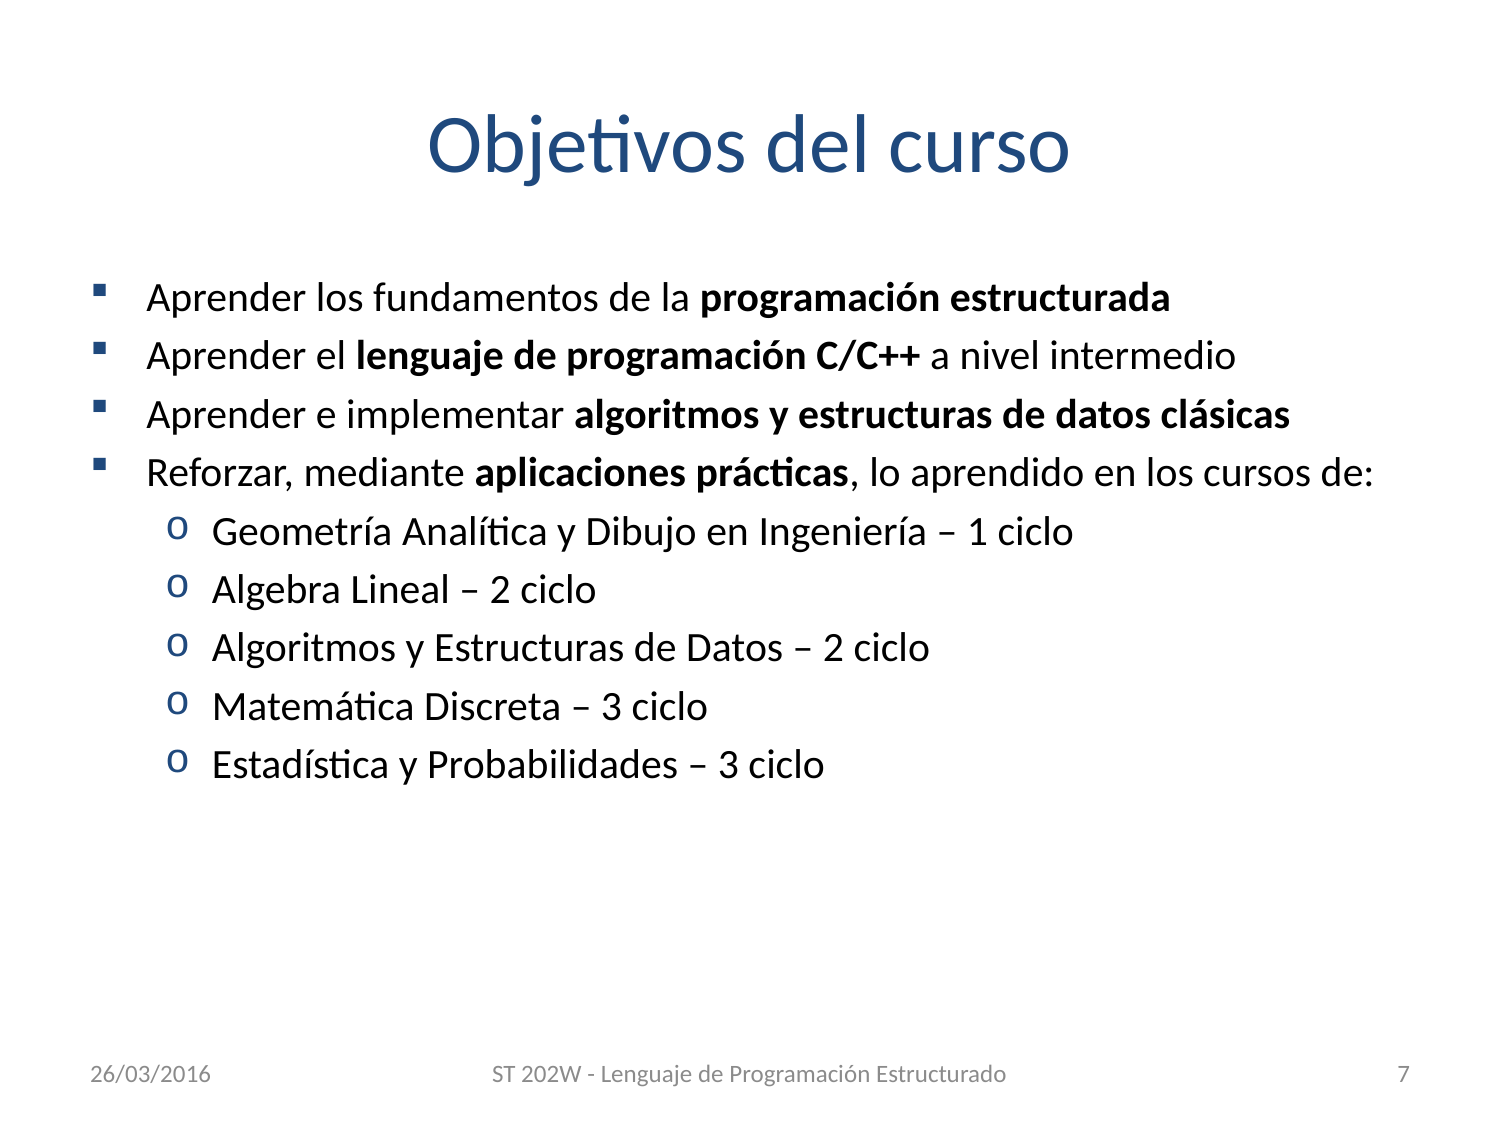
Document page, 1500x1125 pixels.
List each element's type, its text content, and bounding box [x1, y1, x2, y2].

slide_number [75, 1042, 425, 1103]
list Aprender los fundamentos de la programación estructurada Aprender el lenguaje de programación C/C++ a nivel intermedio Aprender e implementar algoritmos y estructuras de datos clásicas Reforzar, mediante aplicaciones prácticas, lo aprendido en los cursos de: Geometría Analítica y Dibujo en Ingeniería – 1 ciclo Algebra Lineal – 2 ciclo Algoritmos y Estructuras de Datos – 2 ciclo Matemática Discreta – 3 ciclo Estadística y Probabilidades – 3 ciclo [75, 262, 1425, 1005]
footer ST 202W - Lenguaje de Programación Estructurado [462, 1042, 1038, 1103]
slide_number 7 [1074, 1042, 1425, 1103]
title Objetivos del curso [75, 45, 1425, 233]
